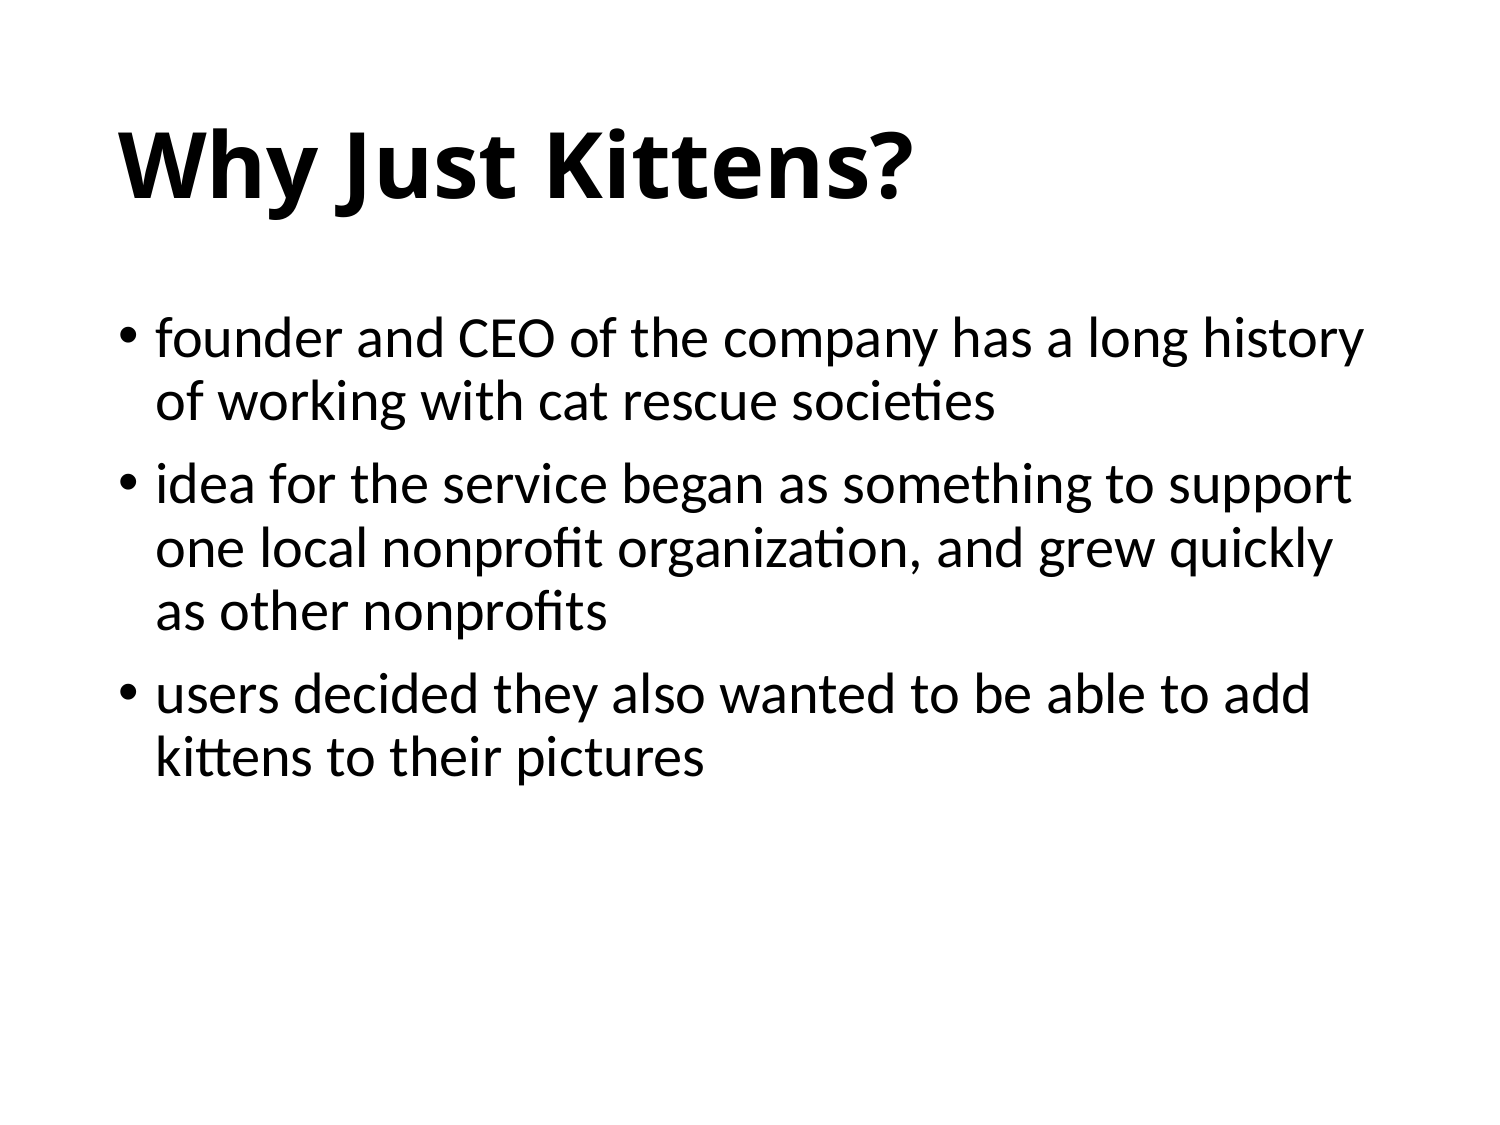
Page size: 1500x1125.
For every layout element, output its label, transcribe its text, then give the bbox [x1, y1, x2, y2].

list founder and CEO of the company has a long history of working with cat rescue societies idea for the service began as something to support one local nonprofit organization, and grew quickly as other nonprofits users decided they also wanted to be able to add kittens to their pictures [103, 299, 1397, 1014]
title Why Just Kittens? [103, 59, 1397, 278]
